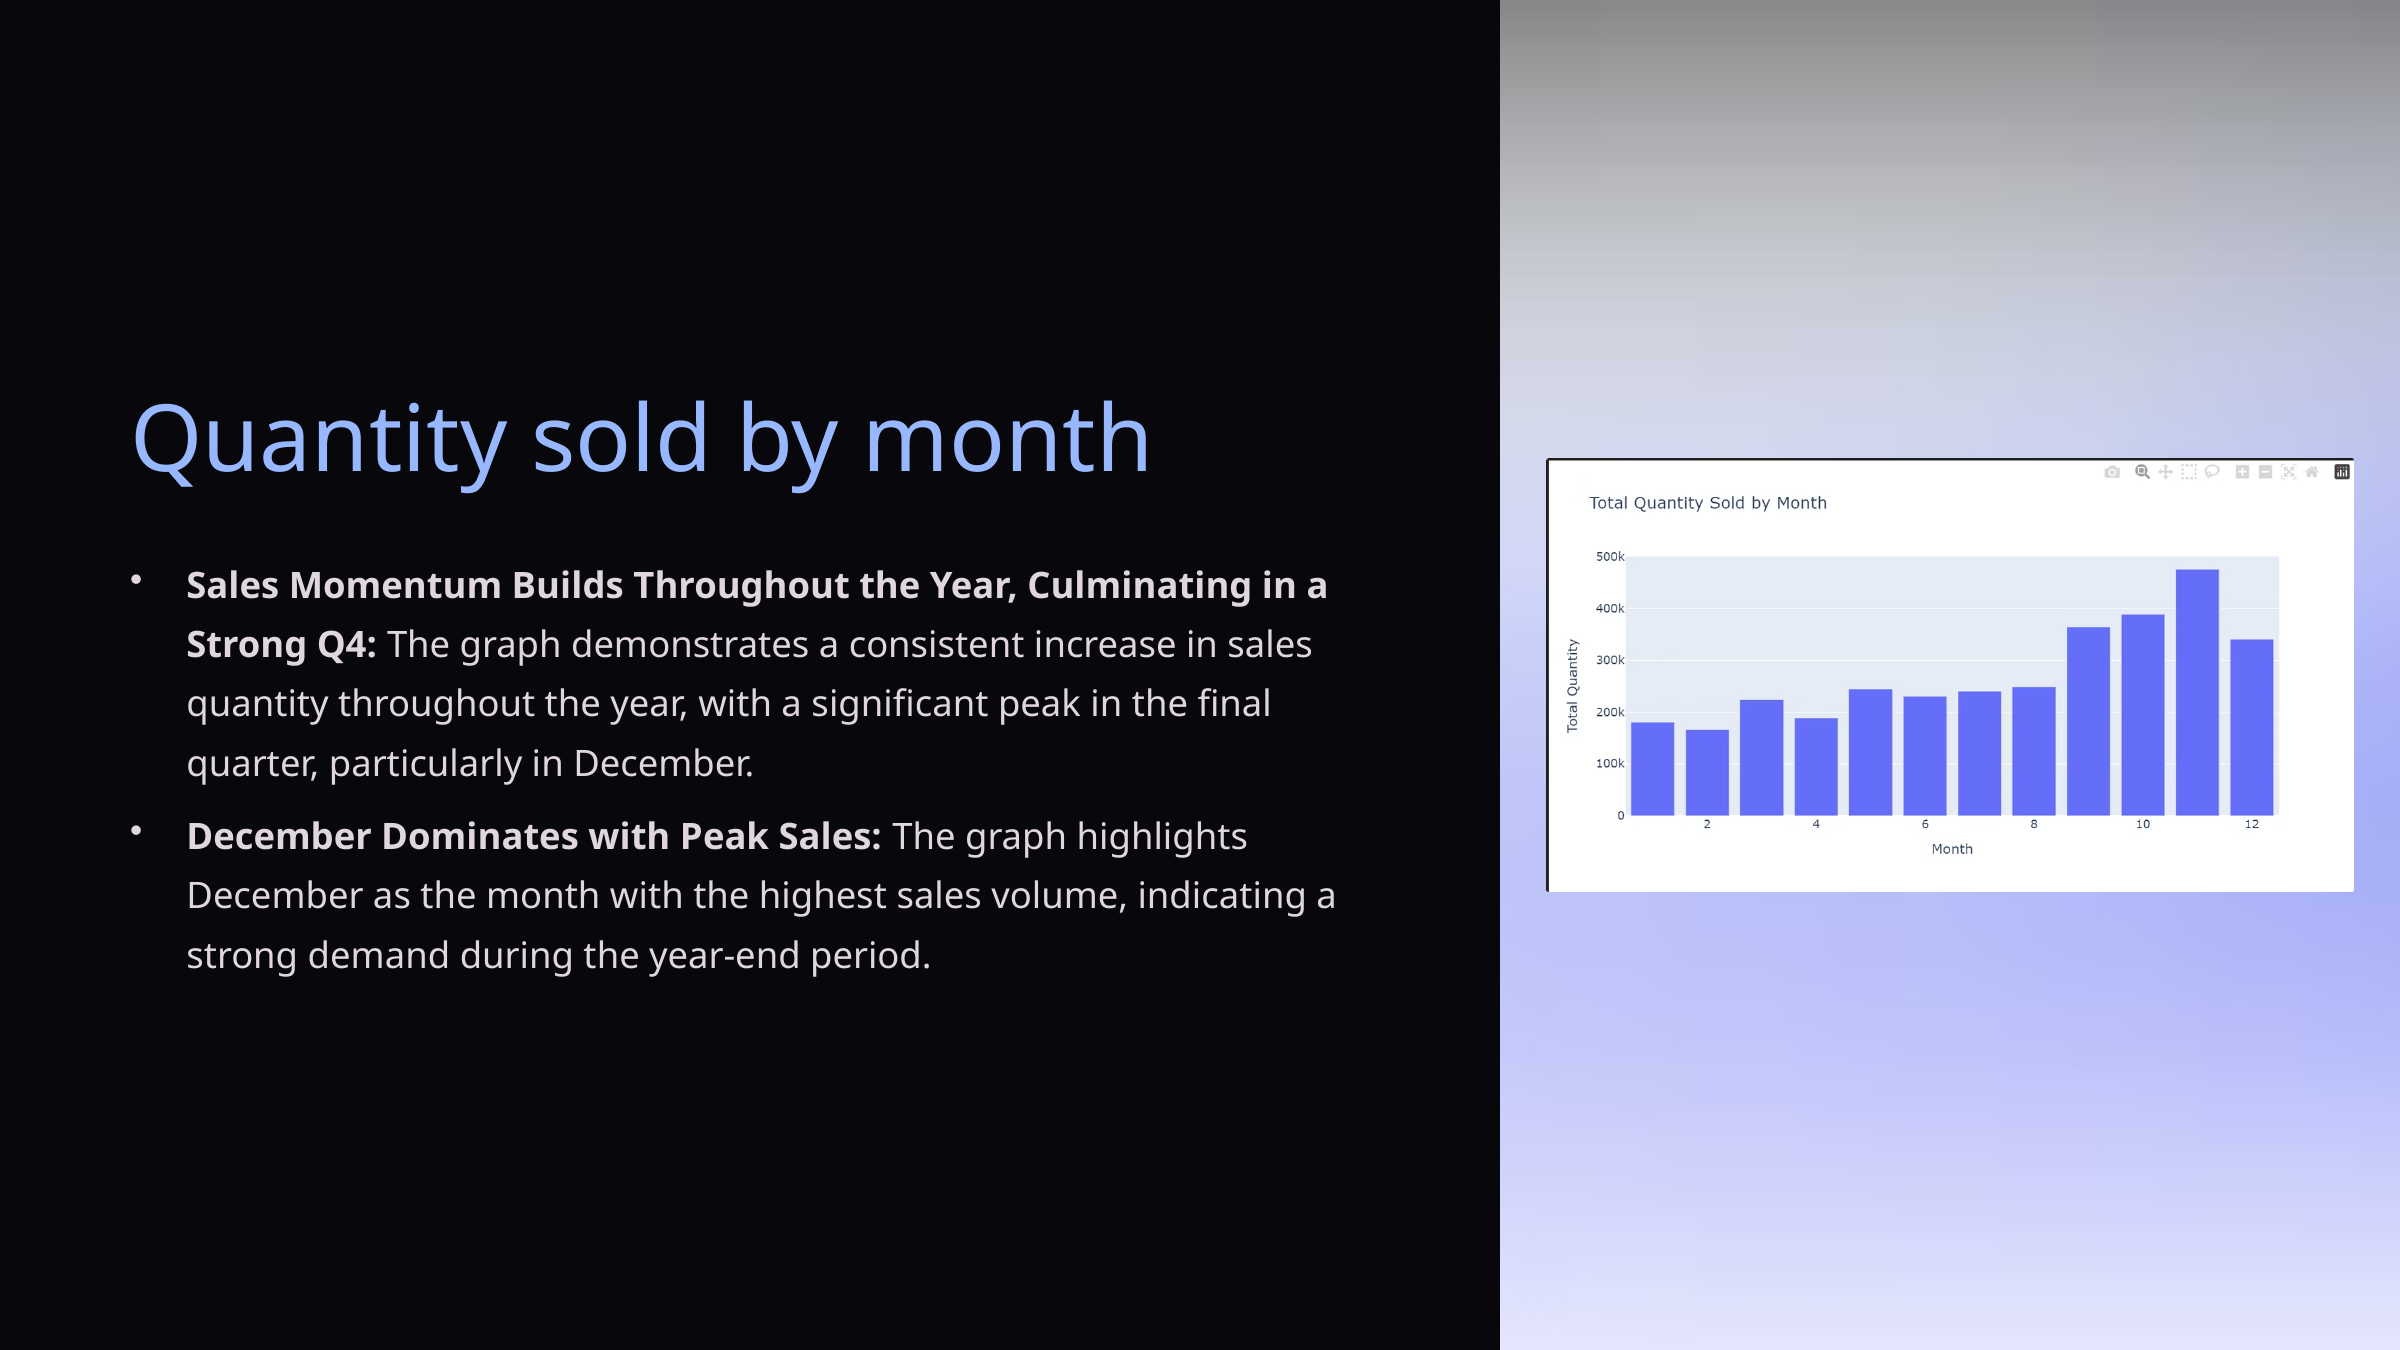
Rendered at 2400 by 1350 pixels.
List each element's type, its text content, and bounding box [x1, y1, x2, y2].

text_box Sales Momentum Builds Throughout the Year, Culminating in a Strong Q4: The graph demonstrates a consistent increase in sales quantity throughout the year, with a significant peak in the final quarter, particularly in December. [130, 546, 1370, 785]
picture [1499, 0, 2400, 1350]
text_box December Dominates with Peak Sales: The graph highlights December as the month with the highest sales volume, indicating a strong demand during the year-end period. [130, 797, 1370, 976]
text_box Quantity sold by month [130, 374, 1241, 491]
